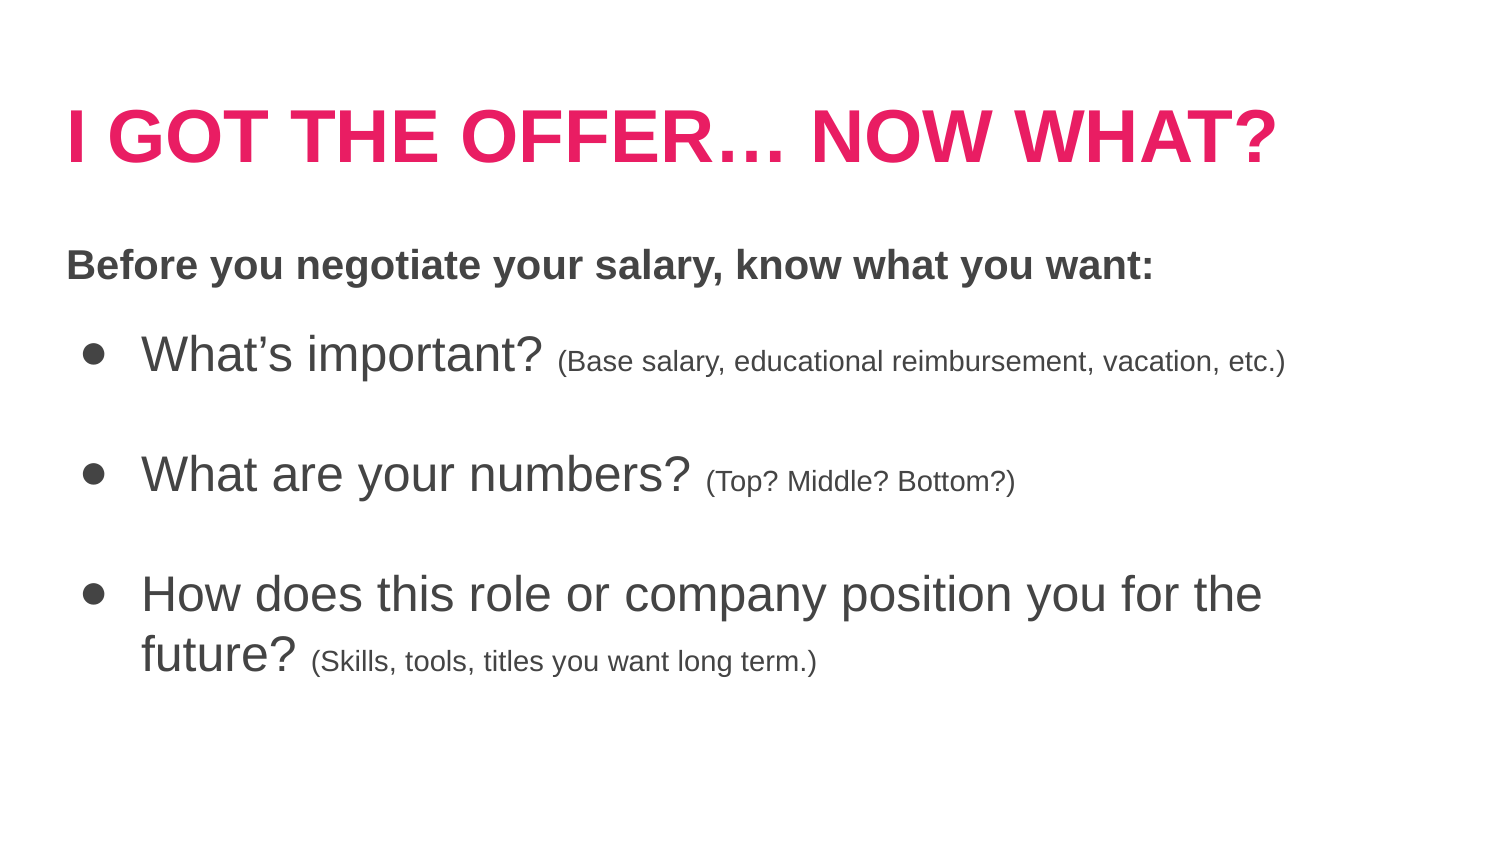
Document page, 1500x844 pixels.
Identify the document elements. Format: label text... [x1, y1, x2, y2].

title I GOT THE OFFER… NOW WHAT? [51, 72, 1449, 167]
text_box Before you negotiate your salary, know what you want: What’s important? (Base salary, educational reimbursement, vacation, etc.) What are your numbers? (Top? Middle? Bottom?) How does this role or company position you for the future? (Skills, tools, titles you want long term.) [51, 197, 1372, 794]
